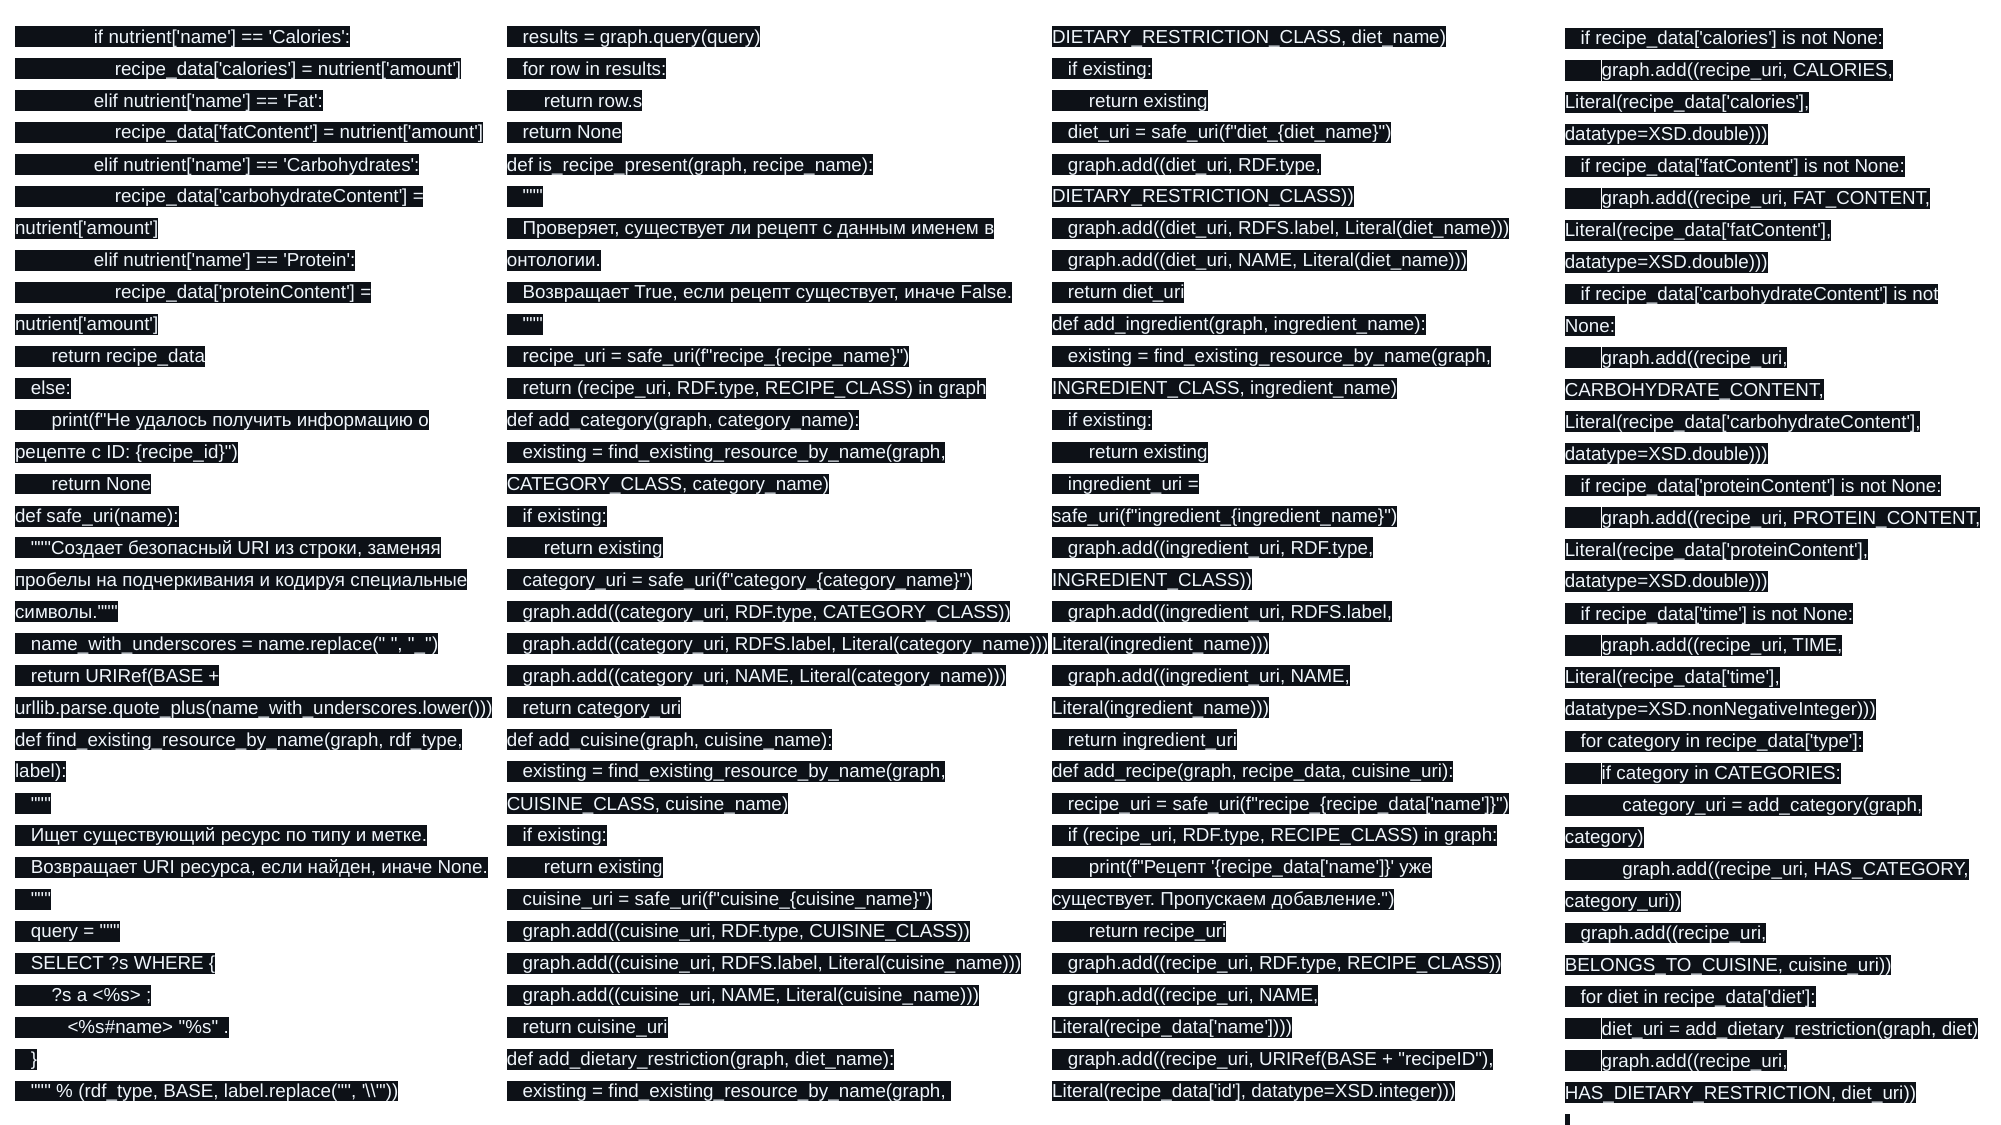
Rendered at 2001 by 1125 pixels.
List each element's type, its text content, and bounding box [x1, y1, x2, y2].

text_box results = graph.query(query) for row in results: return row.s return None def is_recipe_present(graph, recipe_name): """ Проверяет, существует ли рецепт с данным именем в онтологии. Возвращает True, если рецепт существует, иначе False. """ recipe_uri = safe_uri(f"recipe_{recipe_name}") return (recipe_uri, RDF.type, RECIPE_CLASS) in graph def add_category(graph, category_name): existing = find_existing_resource_by_name(graph, CATEGORY_CLASS, category_name) if existing: return existing category_uri = safe_uri(f"category_{category_name}") graph.add((category_uri, RDF.type, CATEGORY_CLASS)) graph.add((category_uri, RDFS.label, Literal(category_name))) graph.add((category_uri, NAME, Literal(category_name))) return category_uri def add_cuisine(graph, cuisine_name): existing = find_existing_resource_by_name(graph, CUISINE_CLASS, cuisine_name) if existing: return existing cuisine_uri = safe_uri(f"cuisine_{cuisine_name}") graph.add((cuisine_uri, RDF.type, CUISINE_CLASS)) graph.add((cuisine_uri, RDFS.label, Literal(cuisine_name))) graph.add((cuisine_uri, NAME, Literal(cuisine_name))) return cuisine_uri def add_dietary_restriction(graph, diet_name): existing = find_existing_resource_by_name(graph, [491, 0, 1037, 1125]
text_box if nutrient['name'] == 'Calories': recipe_data['calories'] = nutrient['amount'] elif nutrient['name'] == 'Fat': recipe_data['fatContent'] = nutrient['amount'] elif nutrient['name'] == 'Carbohydrates': recipe_data['carbohydrateContent'] = nutrient['amount'] elif nutrient['name'] == 'Protein': recipe_data['proteinContent'] = nutrient['amount'] return recipe_data else: print(f"Не удалось получить информацию о рецепте с ID: {recipe_id}") return None def safe_uri(name): """Создает безопасный URI из строки, заменяя пробелы на подчеркивания и кодируя специальные символы.""" name_with_underscores = name.replace(" ", "_") return URIRef(BASE + urllib.parse.quote_plus(name_with_underscores.lower())) def find_existing_resource_by_name(graph, rdf_type, label): """ Ищет существующий ресурс по типу и метке. Возвращает URI ресурса, если найден, иначе None. """ query = """ SELECT ?s WHERE { ?s a <%s> ; <%s#name> "%s" . } """ % (rdf_type, BASE, label.replace('"', '\\"')) [0, 0, 491, 1125]
text_box if recipe_data['calories'] is not None: graph.add((recipe_uri, CALORIES, Literal(recipe_data['calories'], datatype=XSD.double))) if recipe_data['fatContent'] is not None: graph.add((recipe_uri, FAT_CONTENT, Literal(recipe_data['fatContent'], datatype=XSD.double))) if recipe_data['carbohydrateContent'] is not None: graph.add((recipe_uri, CARBOHYDRATE_CONTENT, Literal(recipe_data['carbohydrateContent'], datatype=XSD.double))) if recipe_data['proteinContent'] is not None: graph.add((recipe_uri, PROTEIN_CONTENT, Literal(recipe_data['proteinContent'], datatype=XSD.double))) if recipe_data['time'] is not None: graph.add((recipe_uri, TIME, Literal(recipe_data['time'], datatype=XSD.nonNegativeInteger))) for category in recipe_data['type']: if category in CATEGORIES: category_uri = add_category(graph, category) graph.add((recipe_uri, HAS_CATEGORY, category_uri)) graph.add((recipe_uri, BELONGS_TO_CUISINE, cuisine_uri)) for diet in recipe_data['diet']: diet_uri = add_dietary_restriction(graph, diet) graph.add((recipe_uri, HAS_DIETARY_RESTRICTION, diet_uri)) [1549, 1, 2000, 1125]
text_box DIETARY_RESTRICTION_CLASS, diet_name) if existing: return existing diet_uri = safe_uri(f"diet_{diet_name}") graph.add((diet_uri, RDF.type, DIETARY_RESTRICTION_CLASS)) graph.add((diet_uri, RDFS.label, Literal(diet_name))) graph.add((diet_uri, NAME, Literal(diet_name))) return diet_uri def add_ingredient(graph, ingredient_name): existing = find_existing_resource_by_name(graph, INGREDIENT_CLASS, ingredient_name) if existing: return existing ingredient_uri = safe_uri(f"ingredient_{ingredient_name}") graph.add((ingredient_uri, RDF.type, INGREDIENT_CLASS)) graph.add((ingredient_uri, RDFS.label, Literal(ingredient_name))) graph.add((ingredient_uri, NAME, Literal(ingredient_name))) return ingredient_uri def add_recipe(graph, recipe_data, cuisine_uri): recipe_uri = safe_uri(f"recipe_{recipe_data['name']}") if (recipe_uri, RDF.type, RECIPE_CLASS) in graph: print(f"Рецепт '{recipe_data['name']}' уже существует. Пропускаем добавление.") return recipe_uri graph.add((recipe_uri, RDF.type, RECIPE_CLASS)) graph.add((recipe_uri, NAME, Literal(recipe_data['name']))) graph.add((recipe_uri, URIRef(BASE + "recipeID"), Literal(recipe_data['id'], datatype=XSD.integer))) [1037, 0, 1547, 1125]
